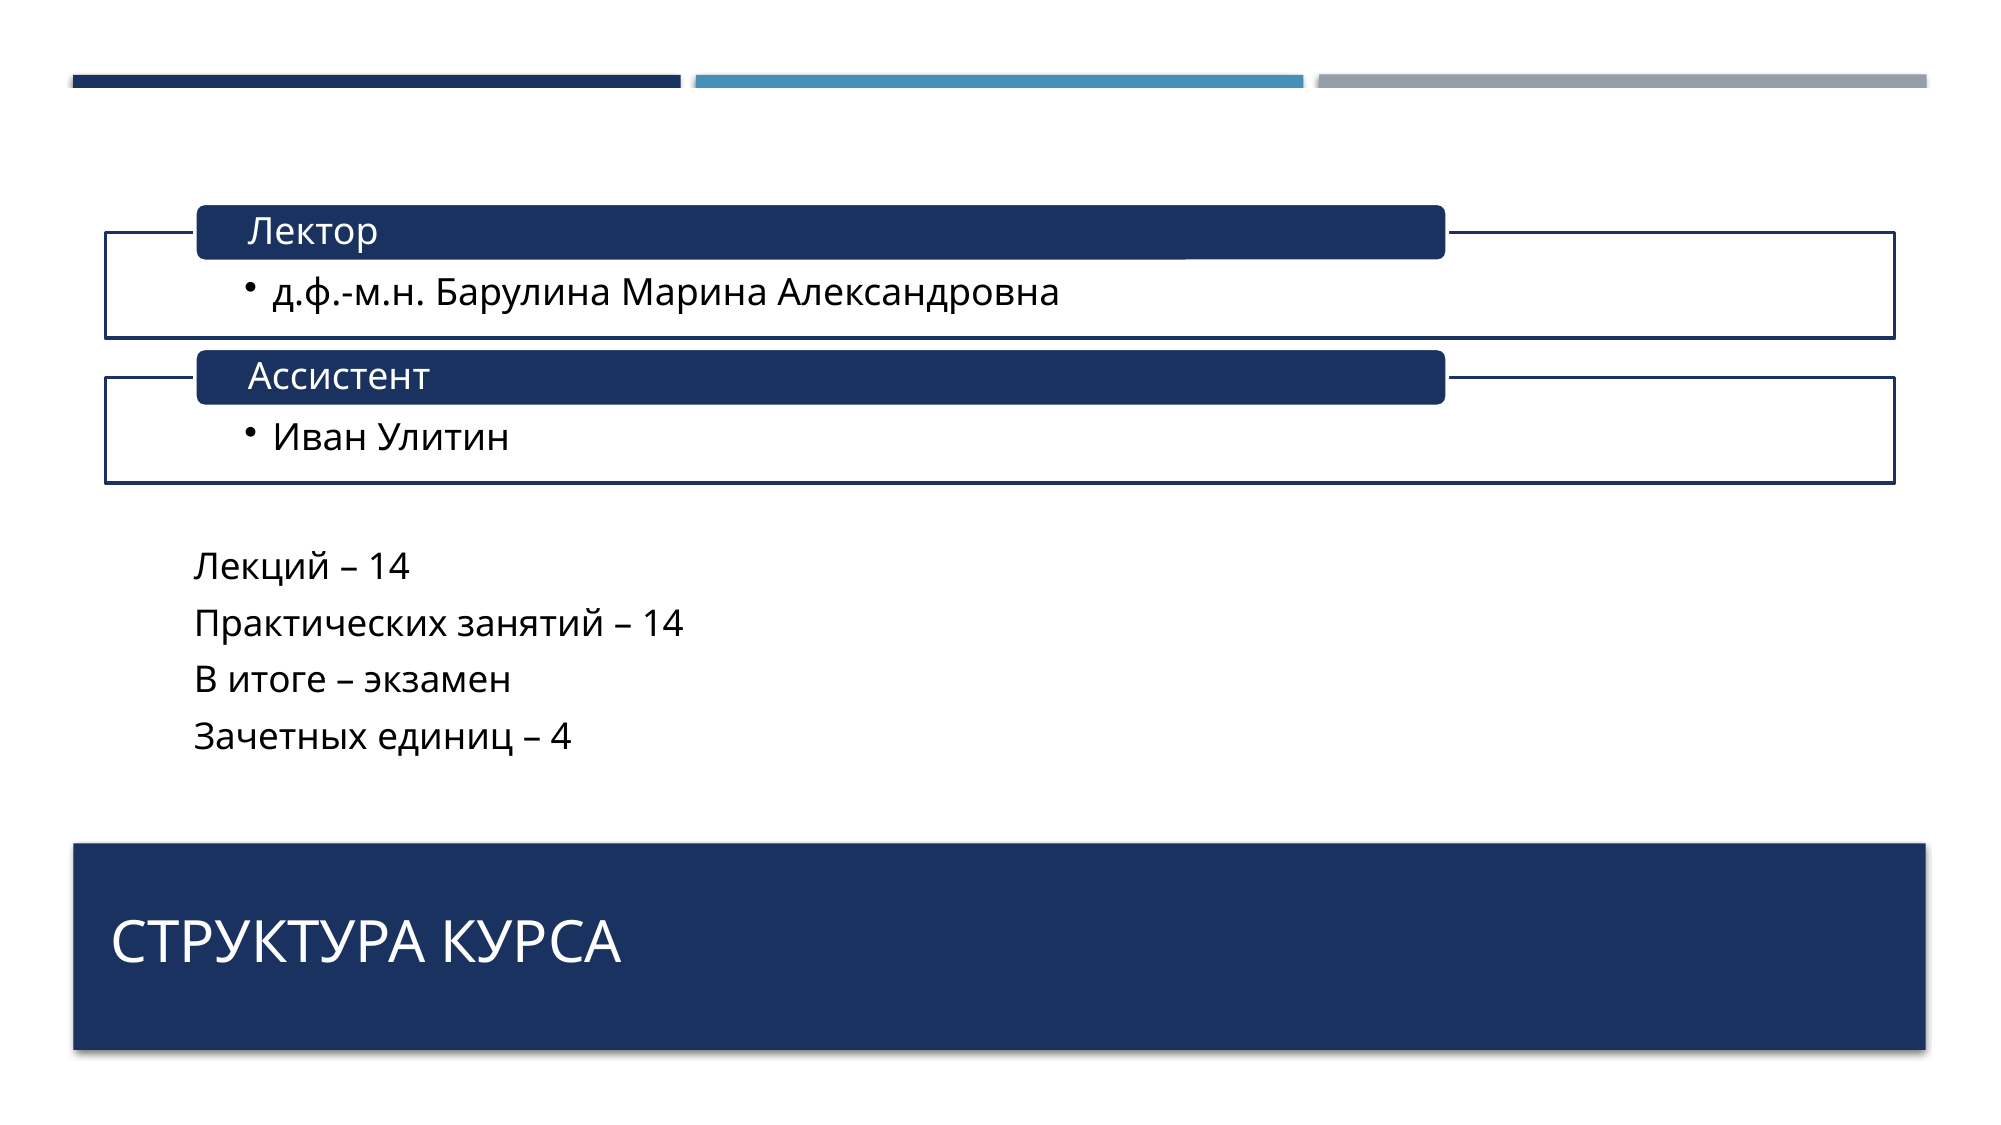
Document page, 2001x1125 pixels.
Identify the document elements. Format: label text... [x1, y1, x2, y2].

title Структура курса [95, 863, 1905, 982]
text_box [0, 86, 2000, 1125]
text_box Лекций – 14 Практических занятий – 14 В итоге – экзамен Зачетных единиц – 4 [105, 535, 1095, 764]
text_box [72, 842, 1927, 1051]
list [104, 200, 1896, 486]
